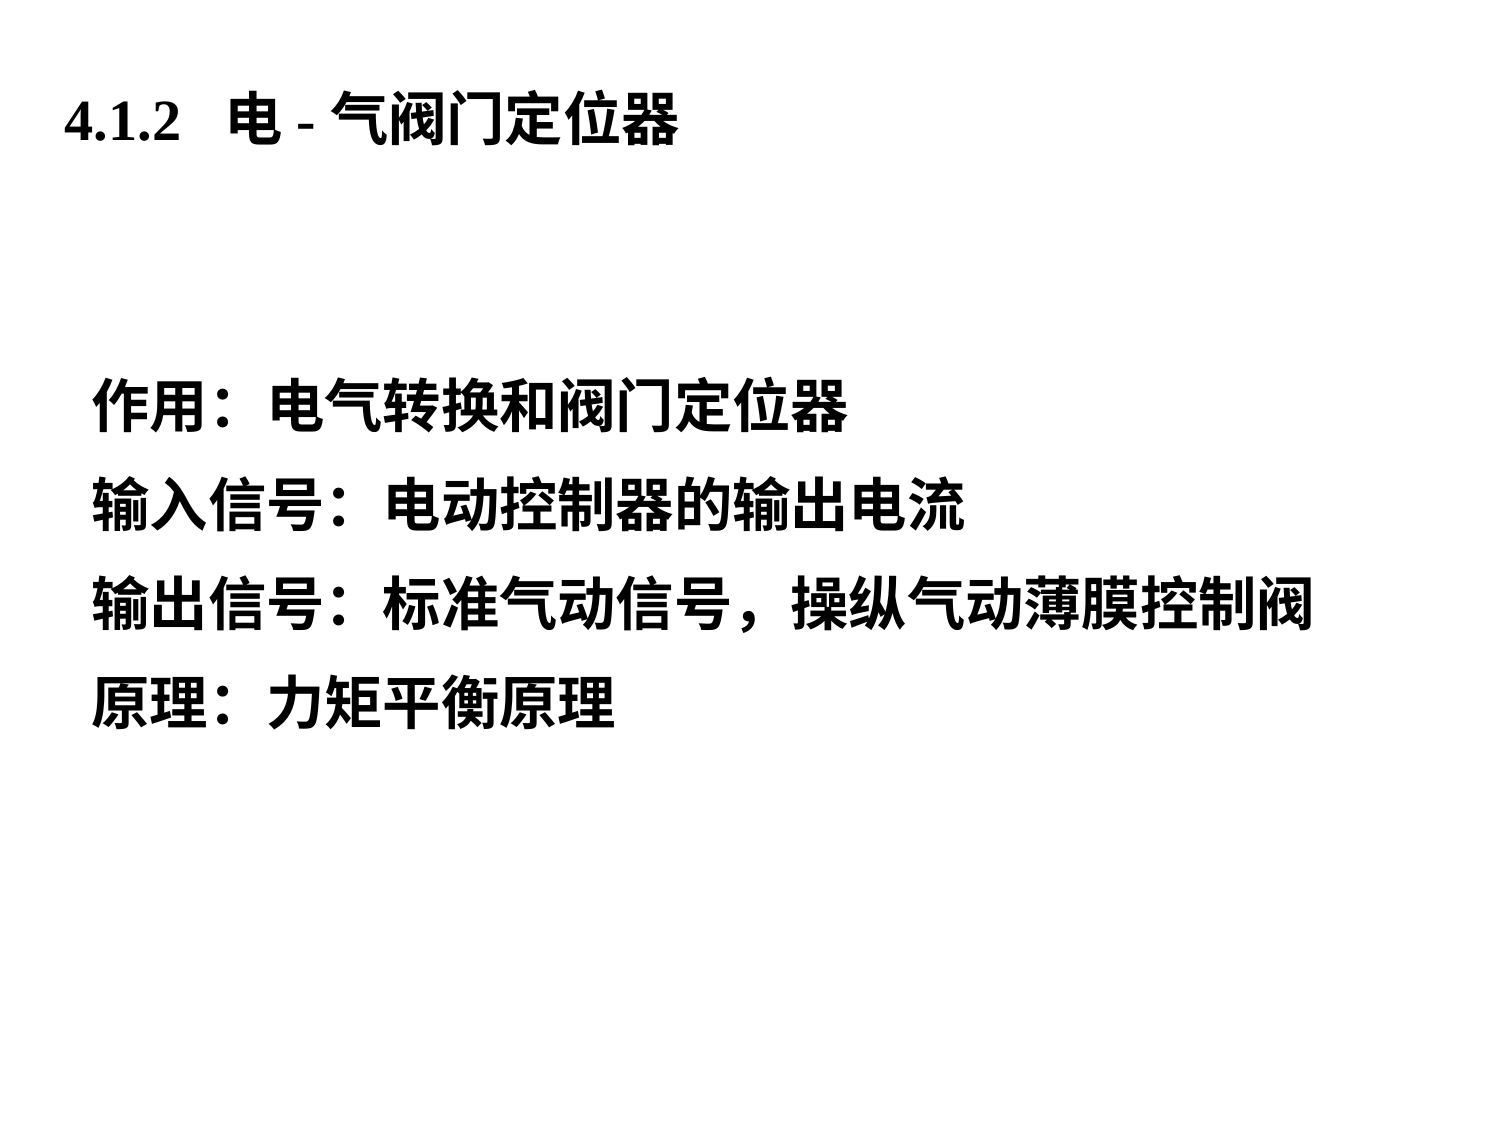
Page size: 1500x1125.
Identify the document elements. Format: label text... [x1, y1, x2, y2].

text_box 4.1.2 电-气阀门定位器 [49, 75, 1413, 160]
text_box 作用：电气转换和阀门定位器 输入信号：电动控制器的输出电流 输出信号：标准气动信号，操纵气动薄膜控制阀 原理：力矩平衡原理 [76, 361, 1377, 744]
